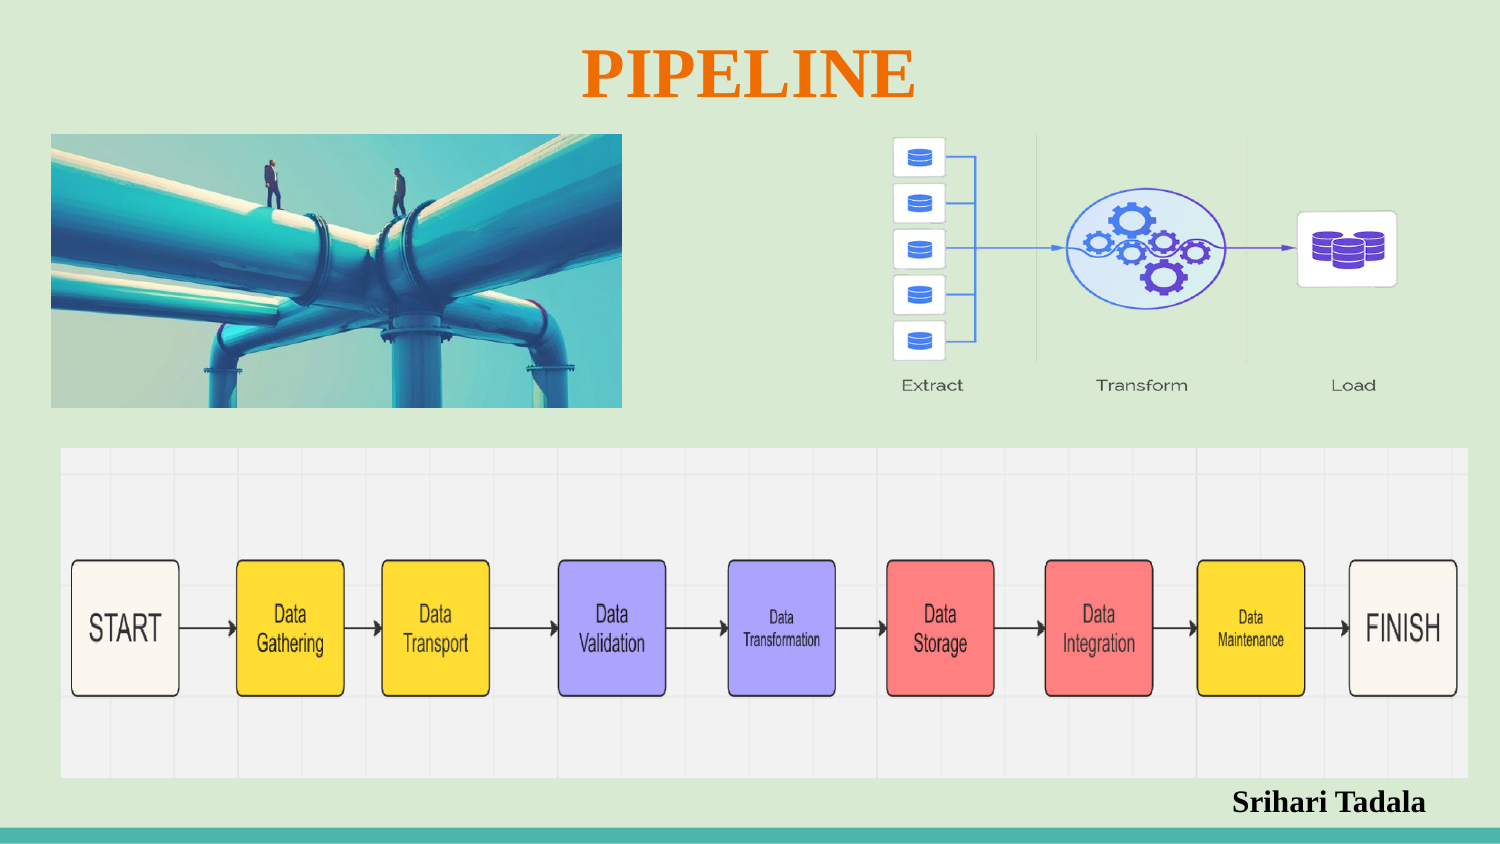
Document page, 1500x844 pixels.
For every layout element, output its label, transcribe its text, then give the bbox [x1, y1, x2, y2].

title PIPELINE [51, 11, 1449, 128]
picture [50, 102, 1468, 779]
text_box Srihari Tadala [1217, 765, 1500, 834]
